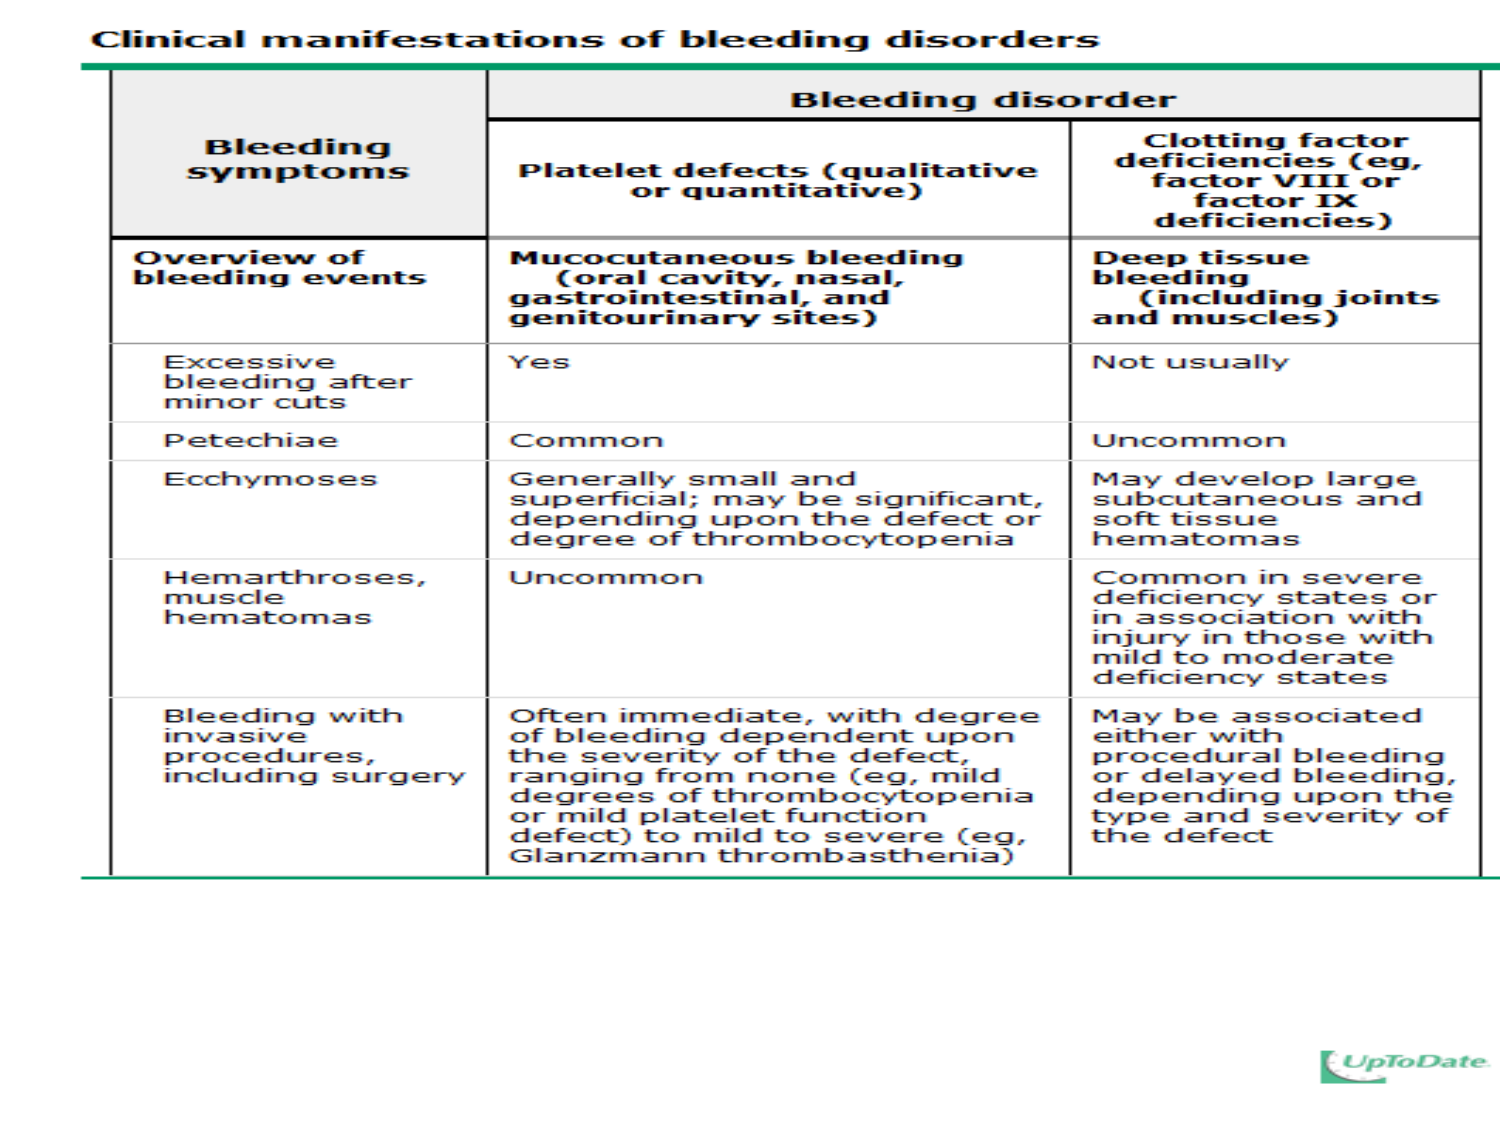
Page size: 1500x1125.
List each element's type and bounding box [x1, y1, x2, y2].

list [0, 0, 1500, 1088]
